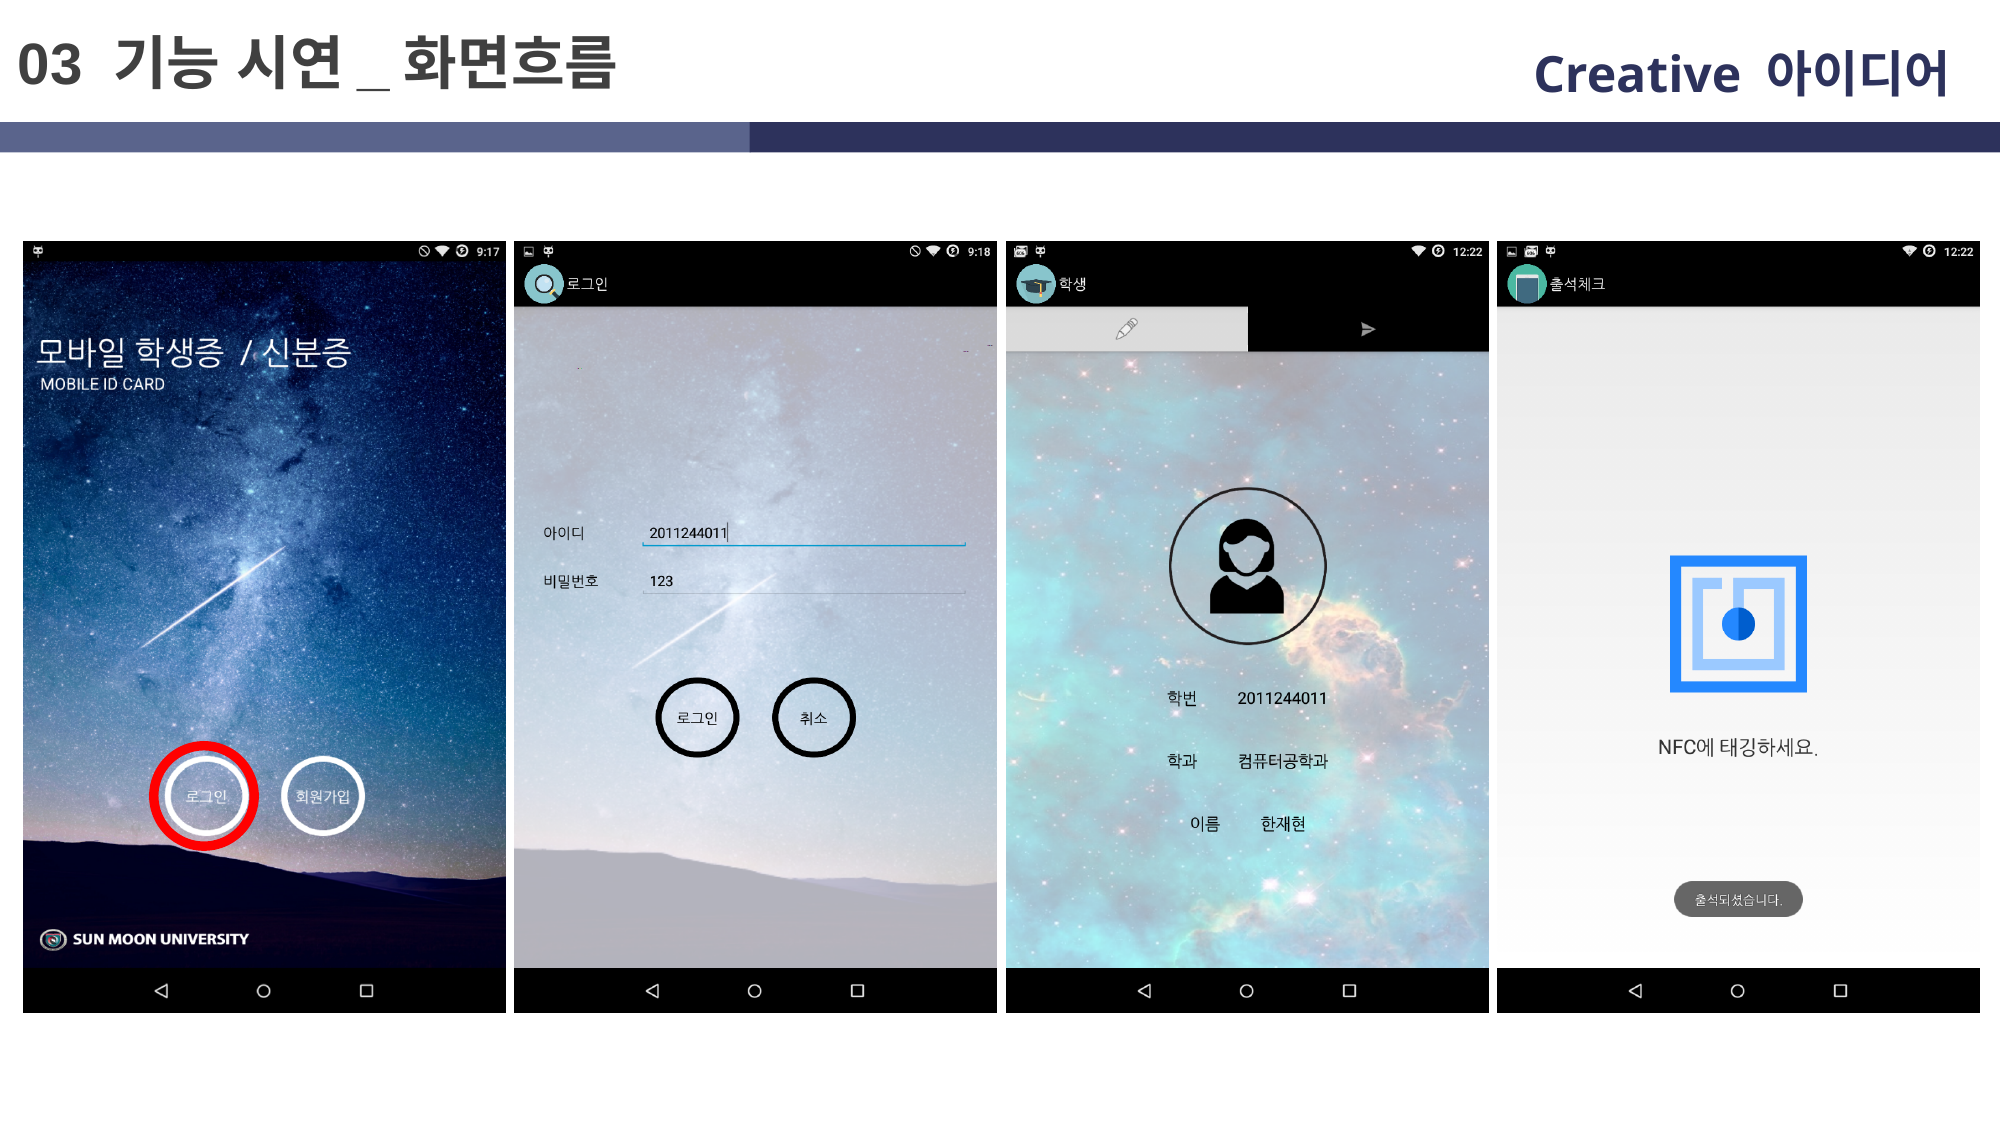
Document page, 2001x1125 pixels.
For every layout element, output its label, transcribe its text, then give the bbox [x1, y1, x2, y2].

text_box [748, 121, 2000, 154]
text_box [23, 241, 1980, 1013]
text_box 03 기능 시연_화면흐름 [3, 19, 633, 104]
text_box [0, 121, 748, 154]
text_box Creative 아이디어 [1518, 34, 1966, 110]
